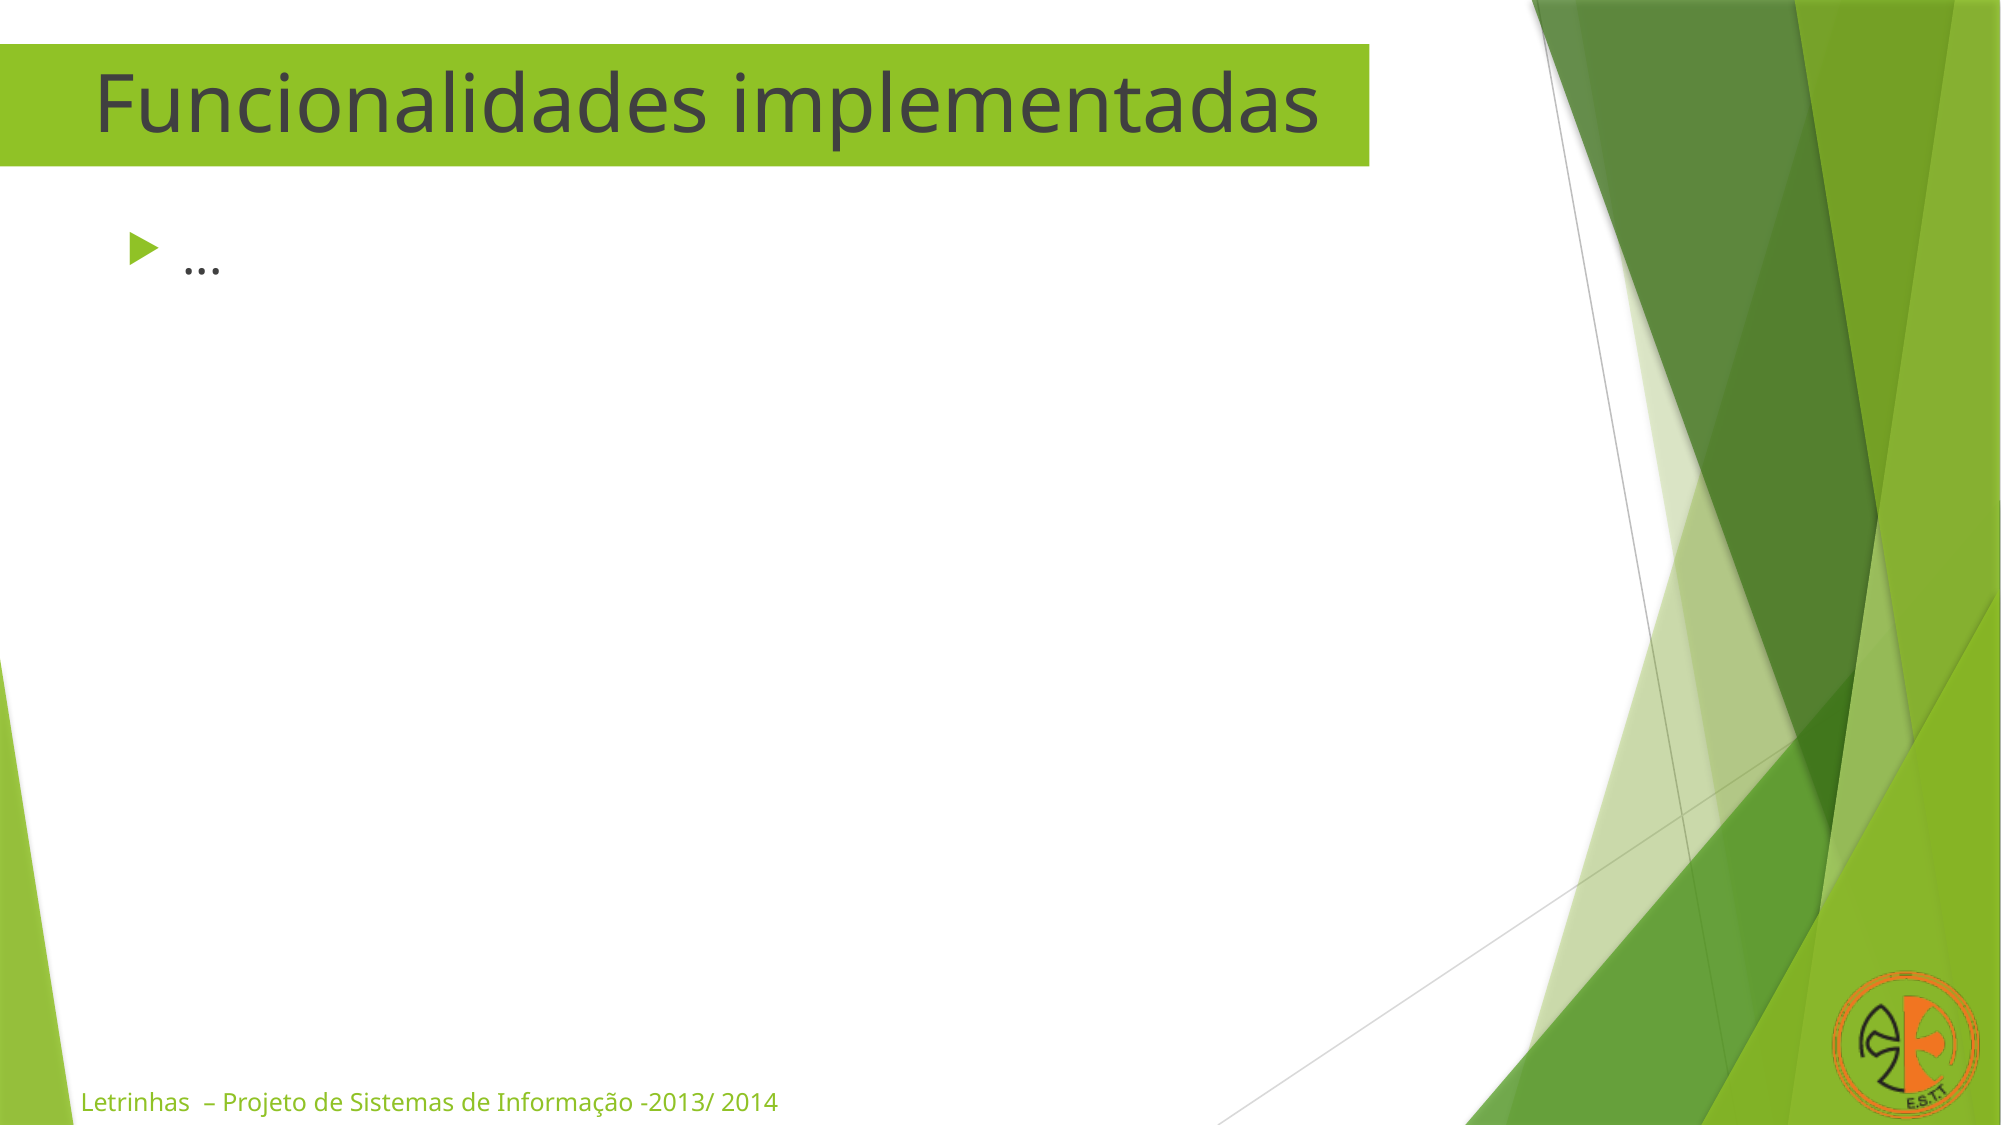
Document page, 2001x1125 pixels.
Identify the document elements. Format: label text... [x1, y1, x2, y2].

list ... [111, 216, 1678, 1031]
text_box Funcionalidades implementadas [0, 44, 1370, 167]
picture [1811, 967, 2000, 1125]
text_box Letrinhas – Projeto de Sistemas de Informação -2013/ 2014 [65, 1079, 1066, 1124]
